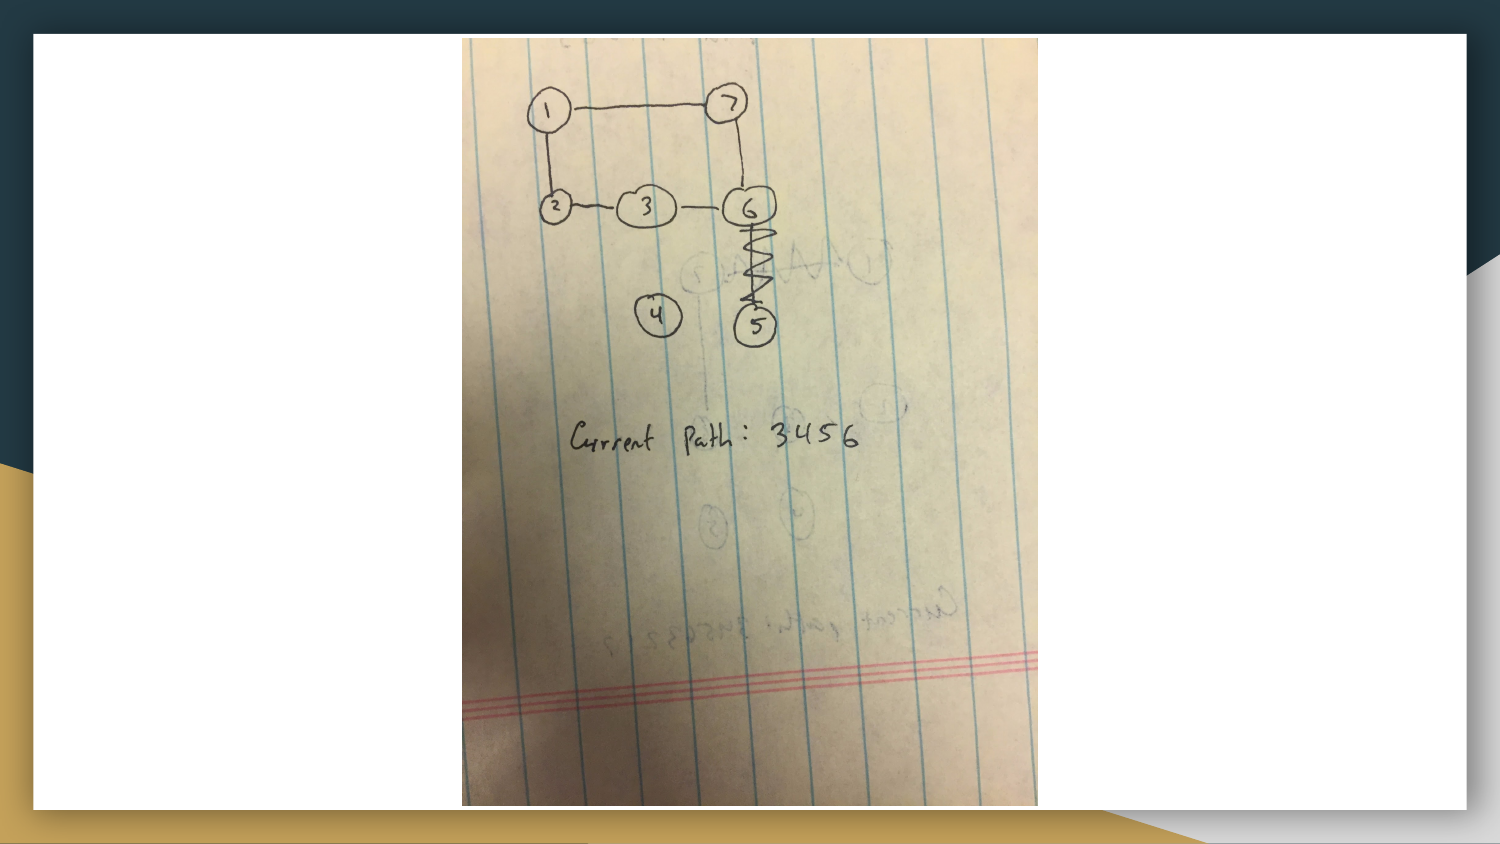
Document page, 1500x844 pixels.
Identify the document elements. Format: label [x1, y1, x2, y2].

picture [462, 38, 1038, 806]
